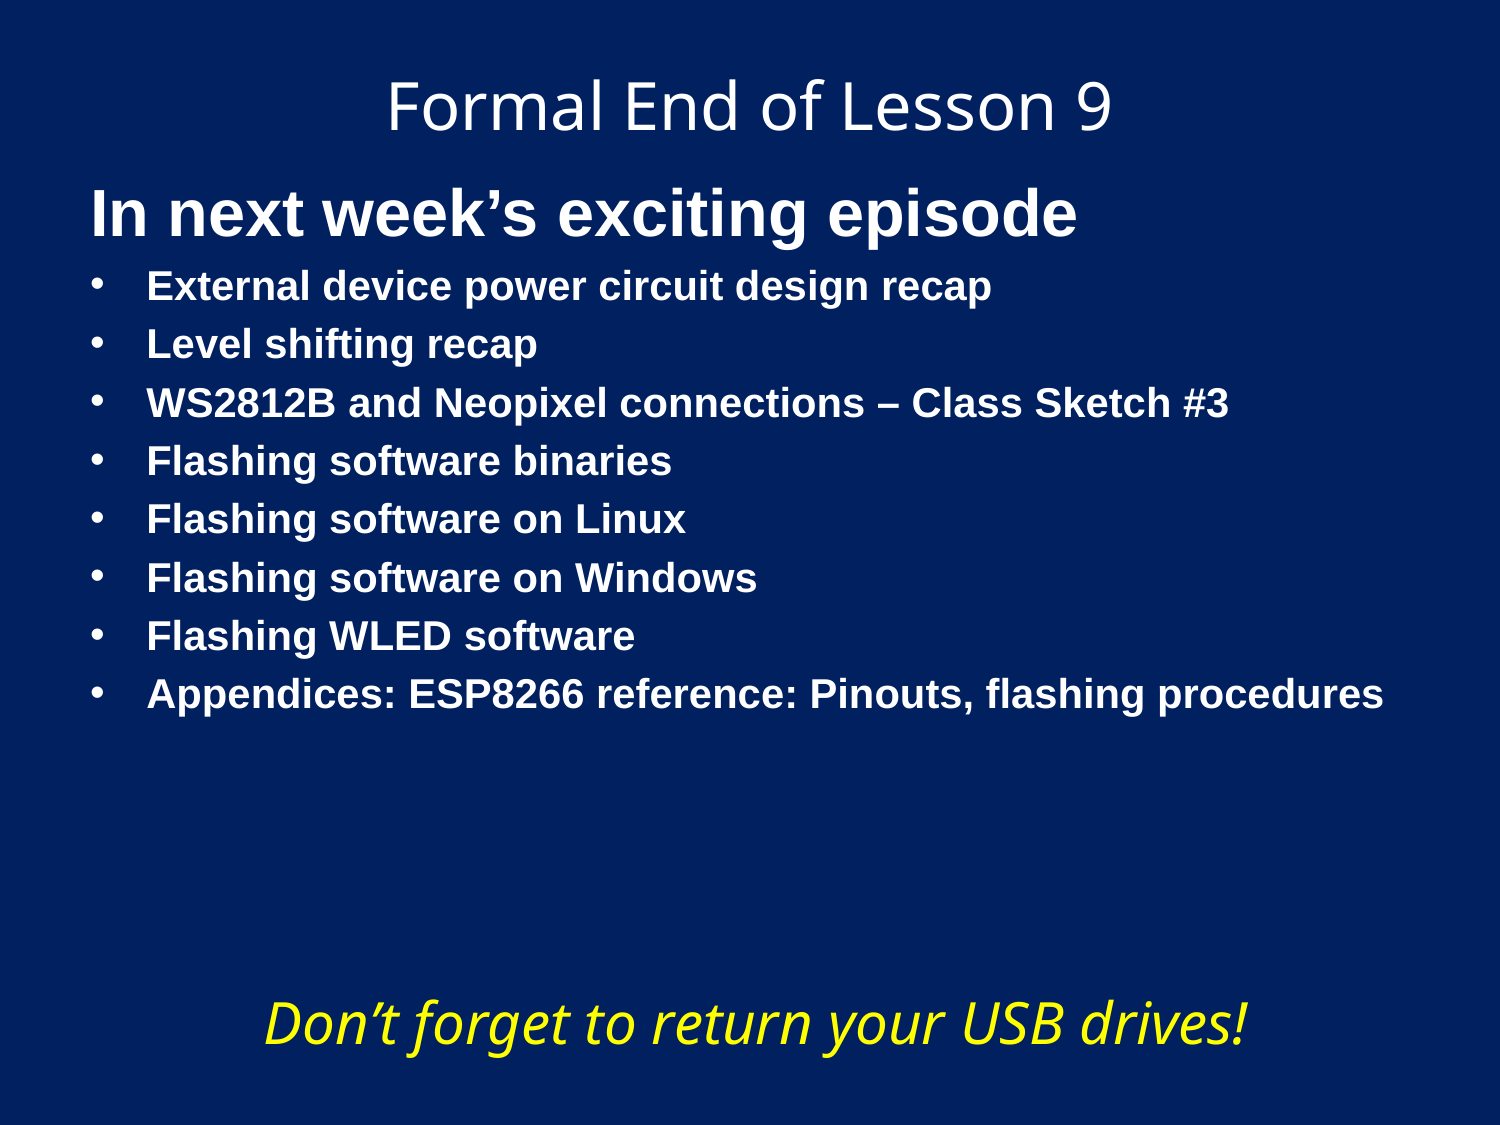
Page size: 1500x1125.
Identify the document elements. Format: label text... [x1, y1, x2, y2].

list In next week’s exciting episode External device power circuit design recap Level shifting recap WS2812B and Neopixel connections – Class Sketch #3 Flashing software binaries Flashing software on Linux Flashing software on Windows Flashing WLED software Appendices: ESP8266 reference: Pinouts, flashing procedures [75, 162, 1425, 962]
text_box Don’t forget to return your USB drives! [62, 962, 1450, 1080]
title Formal End of Lesson 9 [75, 45, 1425, 162]
